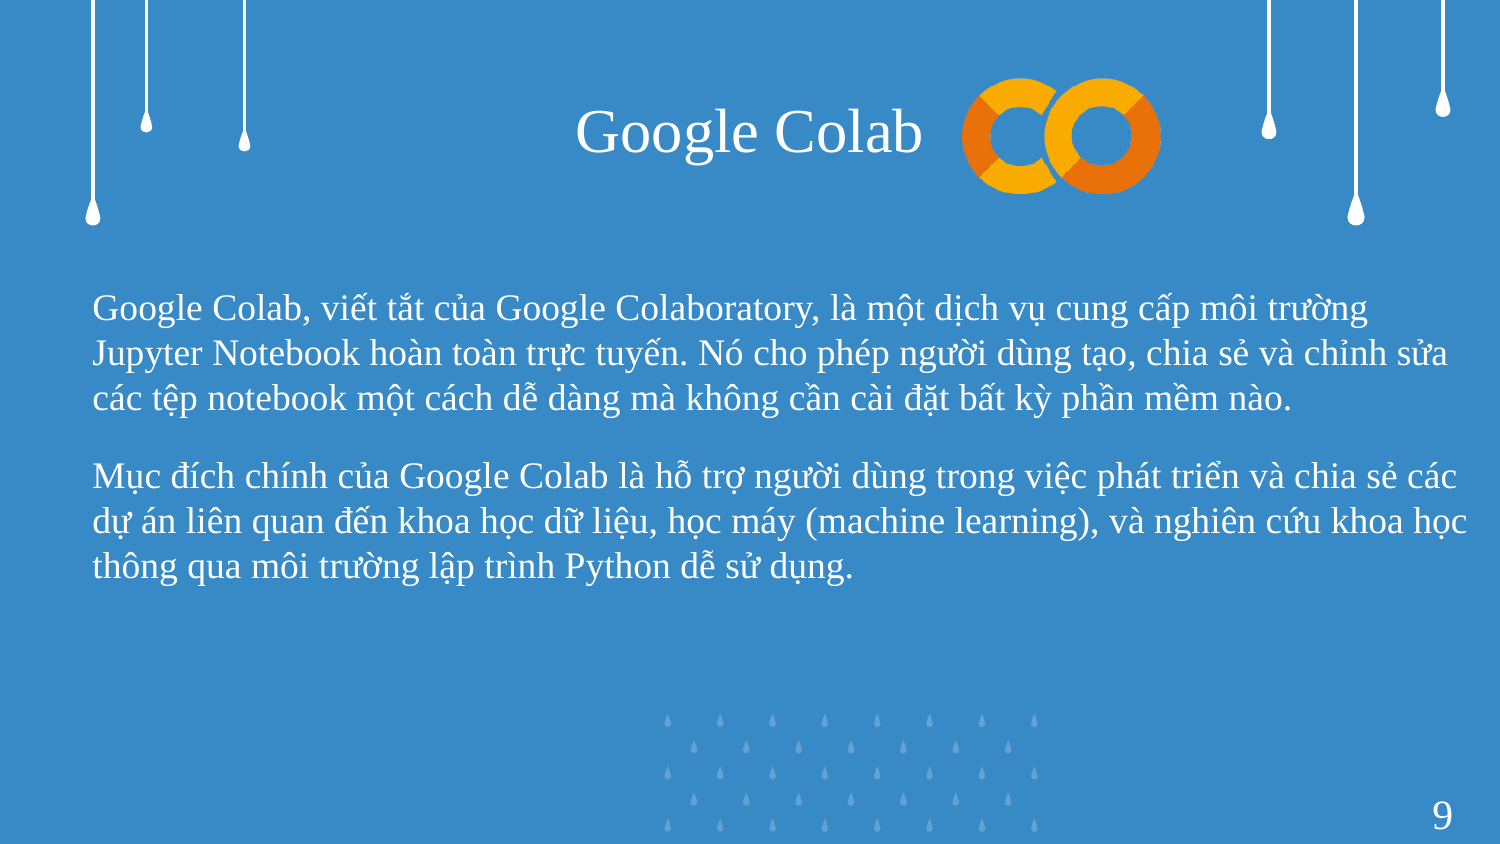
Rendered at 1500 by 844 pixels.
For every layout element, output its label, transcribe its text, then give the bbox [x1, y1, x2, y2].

text_box Google Colab, viết tắt của Google Colaboratory, là một dịch vụ cung cấp môi trường Jupyter Notebook hoàn toàn trực tuyến. Nó cho phép người dùng tạo, chia sẻ và chỉnh sửa các tệp notebook một cách dễ dàng mà không cần cài đặt bất kỳ phần mềm nào. [77, 275, 1500, 426]
text_box 9 [1305, 777, 1500, 844]
picture [946, 21, 1175, 250]
text_box Mục đích chính của Google Colab là hỗ trợ người dùng trong việc phát triển và chia sẻ các dự án liên quan đến khoa học dữ liệu, học máy (machine learning), và nghiên cứu khoa học thông qua môi trường lập trình Python dễ sử dụng. [77, 443, 1500, 594]
title Google Colab [1179, 87, 1379, 167]
title Google Colab [121, 87, 941, 167]
